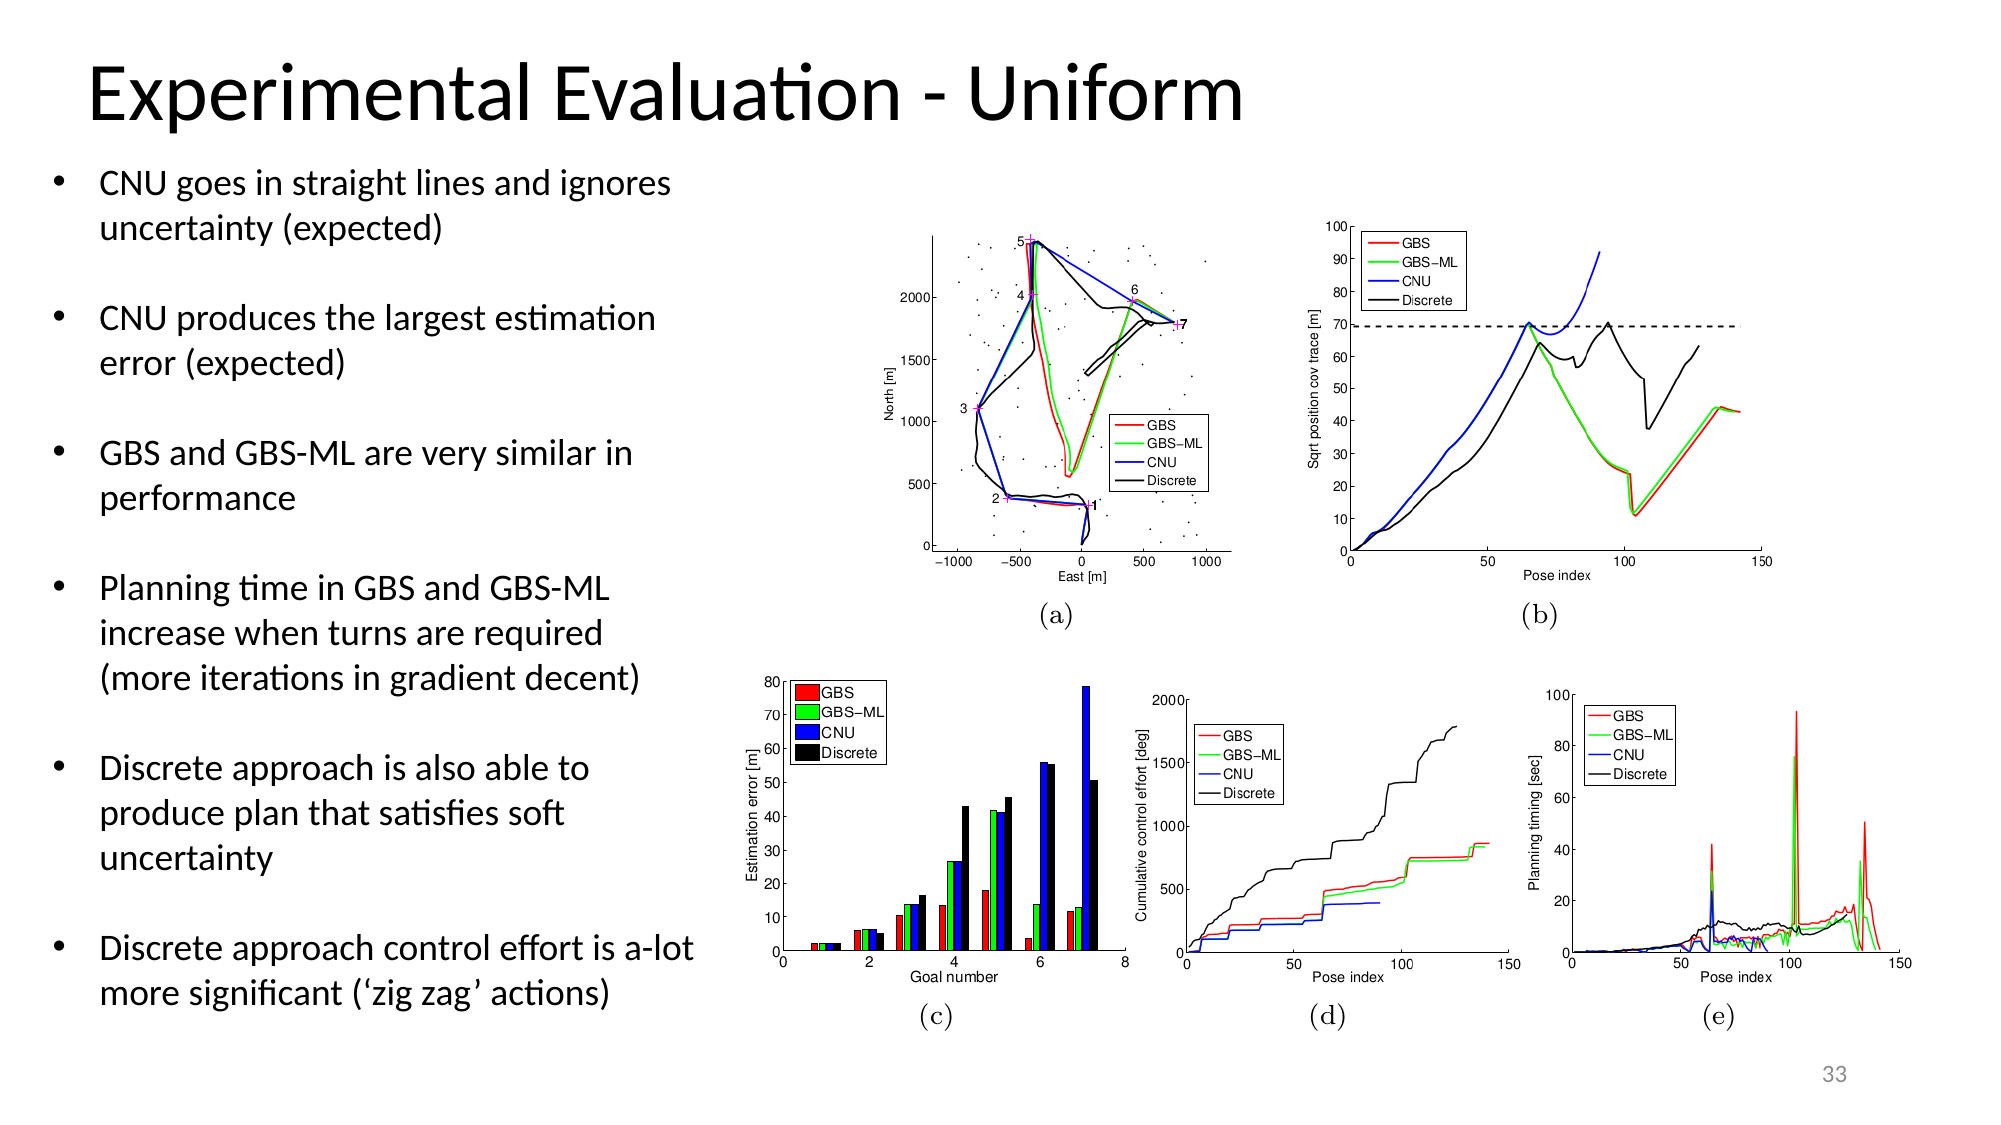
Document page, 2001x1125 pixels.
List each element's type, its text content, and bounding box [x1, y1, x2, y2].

text_box Experimental Evaluation - Uniform [72, 30, 1262, 145]
text_box CNU goes in straight lines and ignores uncertainty (expected) CNU produces the largest estimation error (expected) GBS and GBS-ML are very similar in performance Planning time in GBS and GBS-ML increase when turns are required (more iterations in gradient decent) Discrete approach is also able to produce plan that satisfies soft uncertainty Discrete approach control effort is a-lot more significant (‘zig zag’ actions) [37, 150, 738, 1021]
picture [717, 212, 1934, 1043]
slide_number 33 [1412, 1043, 1863, 1103]
